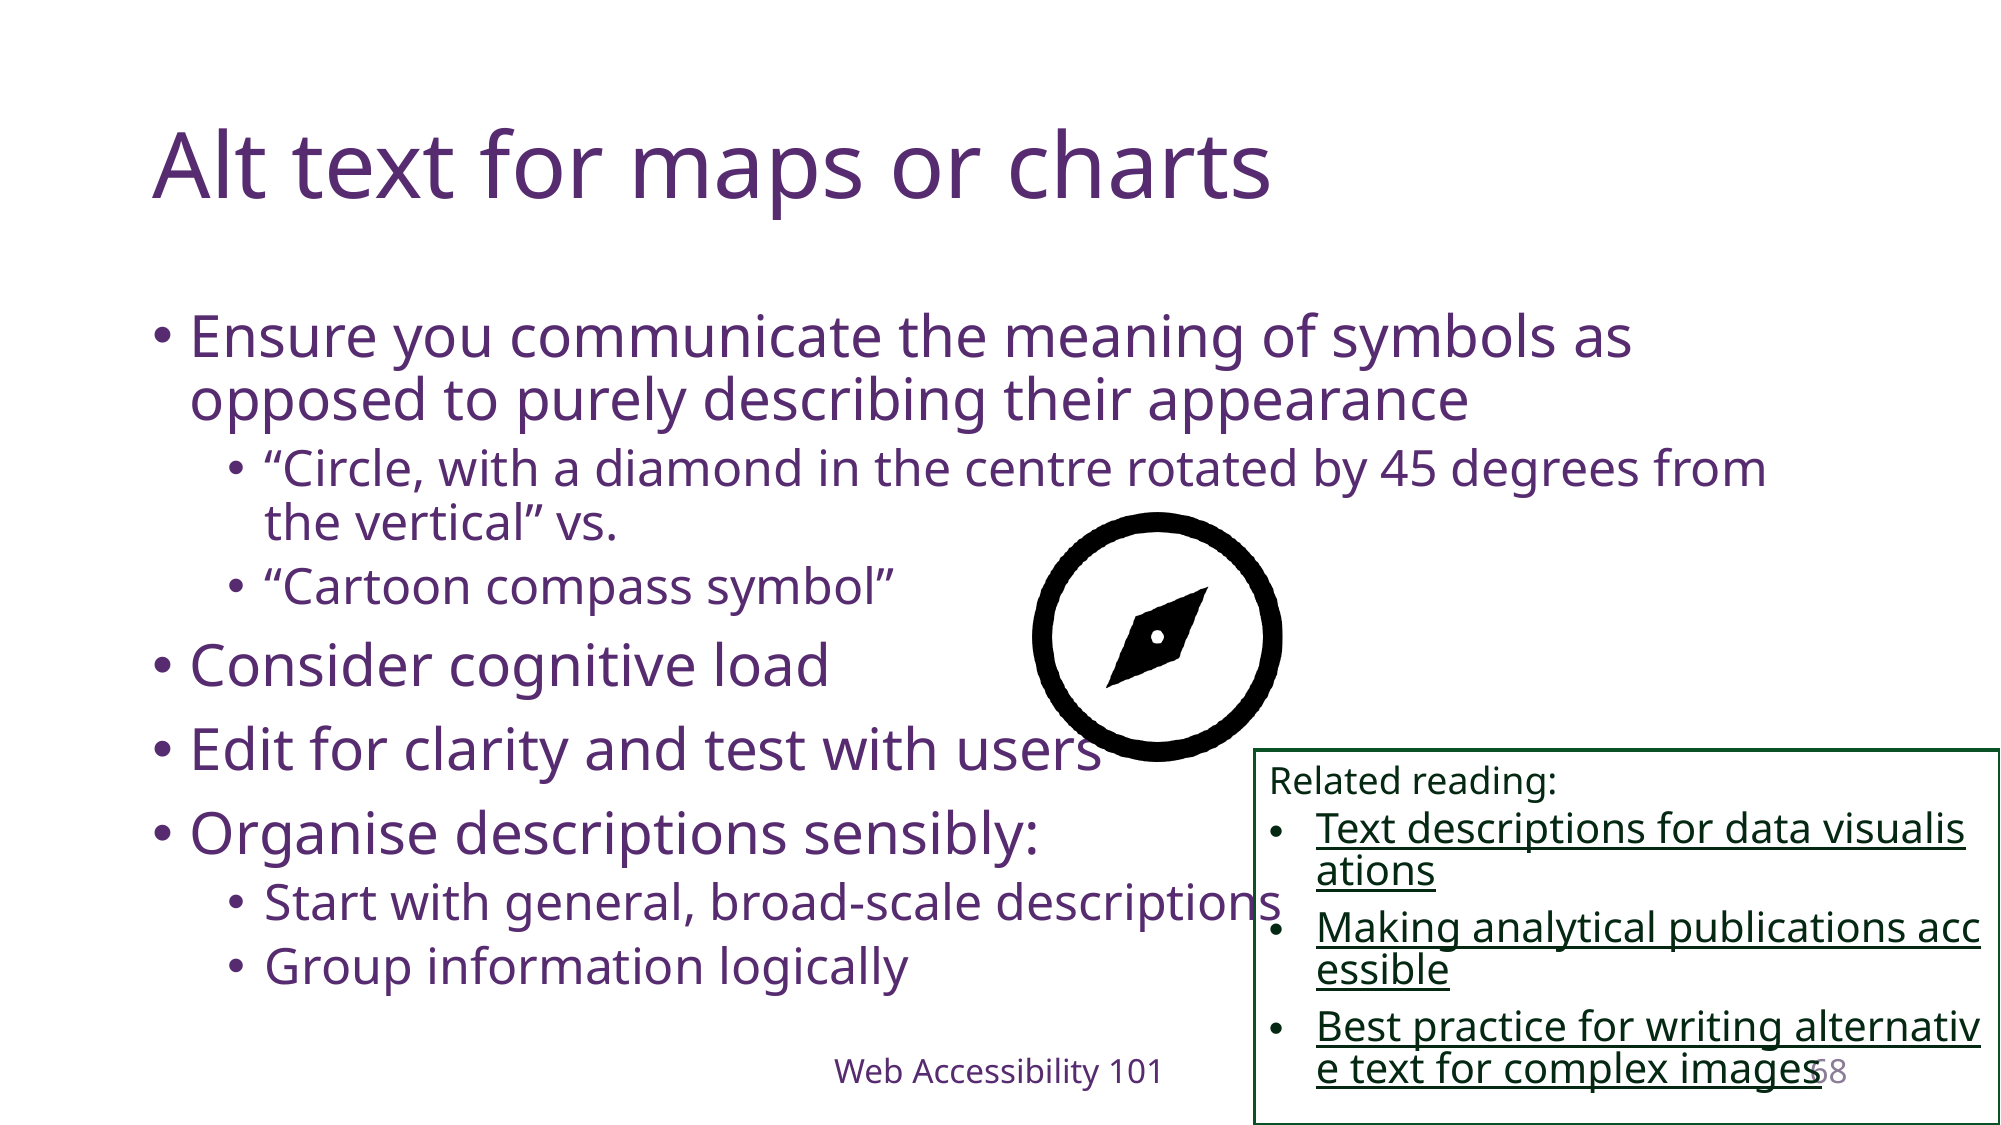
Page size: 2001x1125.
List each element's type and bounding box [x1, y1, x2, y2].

list [137, 299, 1863, 1014]
picture [999, 478, 1315, 794]
footer [662, 1042, 1253, 1103]
title [137, 59, 1863, 278]
text_box [1253, 748, 2000, 1125]
